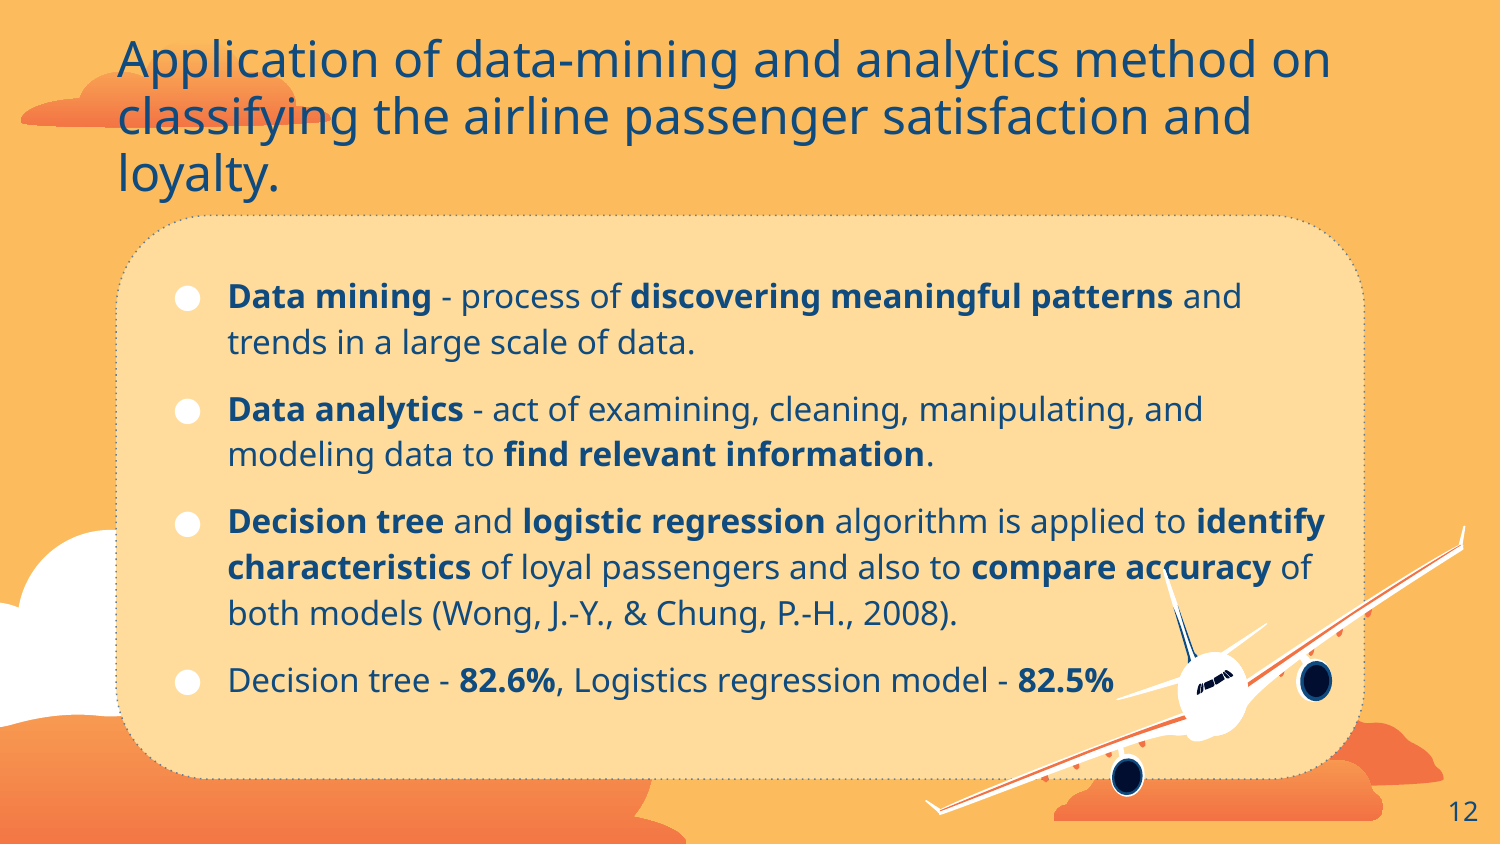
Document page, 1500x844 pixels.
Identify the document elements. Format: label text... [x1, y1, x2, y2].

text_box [932, 510, 1458, 830]
text_box [116, 215, 1365, 780]
slide_number ‹#› [1403, 779, 1494, 844]
list Data mining - process of discovering meaningful patterns and trends in a large scale of data. Data analytics - act of examining, cleaning, manipulating, and modeling data to find relevant information. Decision tree and logistic regression algorithm is applied to identify characteristics of loyal passengers and also to compare accuracy of both models (Wong, J.-Y., & Chung, P.-H., 2008). Decision tree - 82.6%, Logistics regression model - 82.5% [137, 332, 1363, 714]
title Application of data-mining and analytics method on classifying the airline passenger satisfaction and loyalty. [102, 17, 1413, 219]
